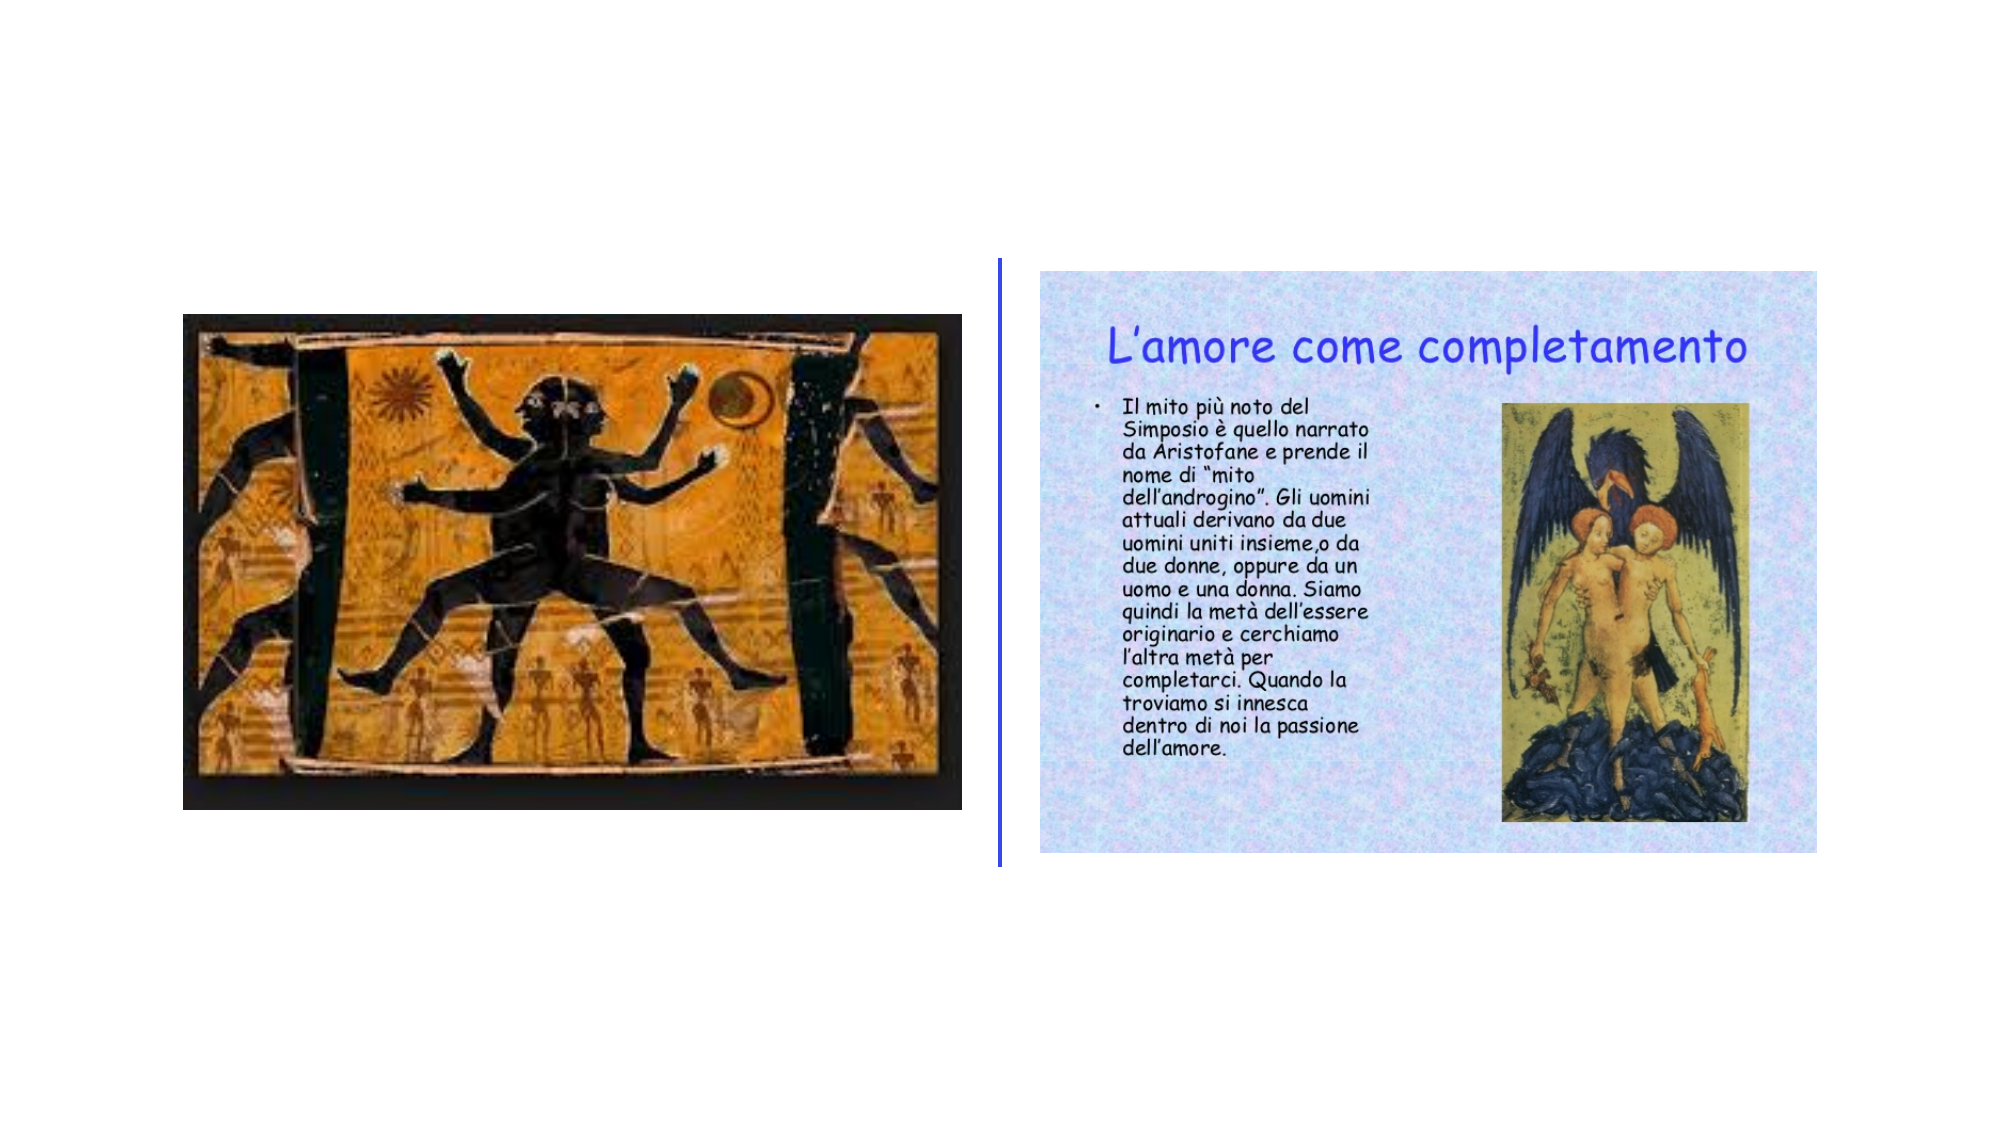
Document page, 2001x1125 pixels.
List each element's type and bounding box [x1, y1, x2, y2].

picture [1040, 271, 1817, 853]
picture [182, 314, 962, 810]
